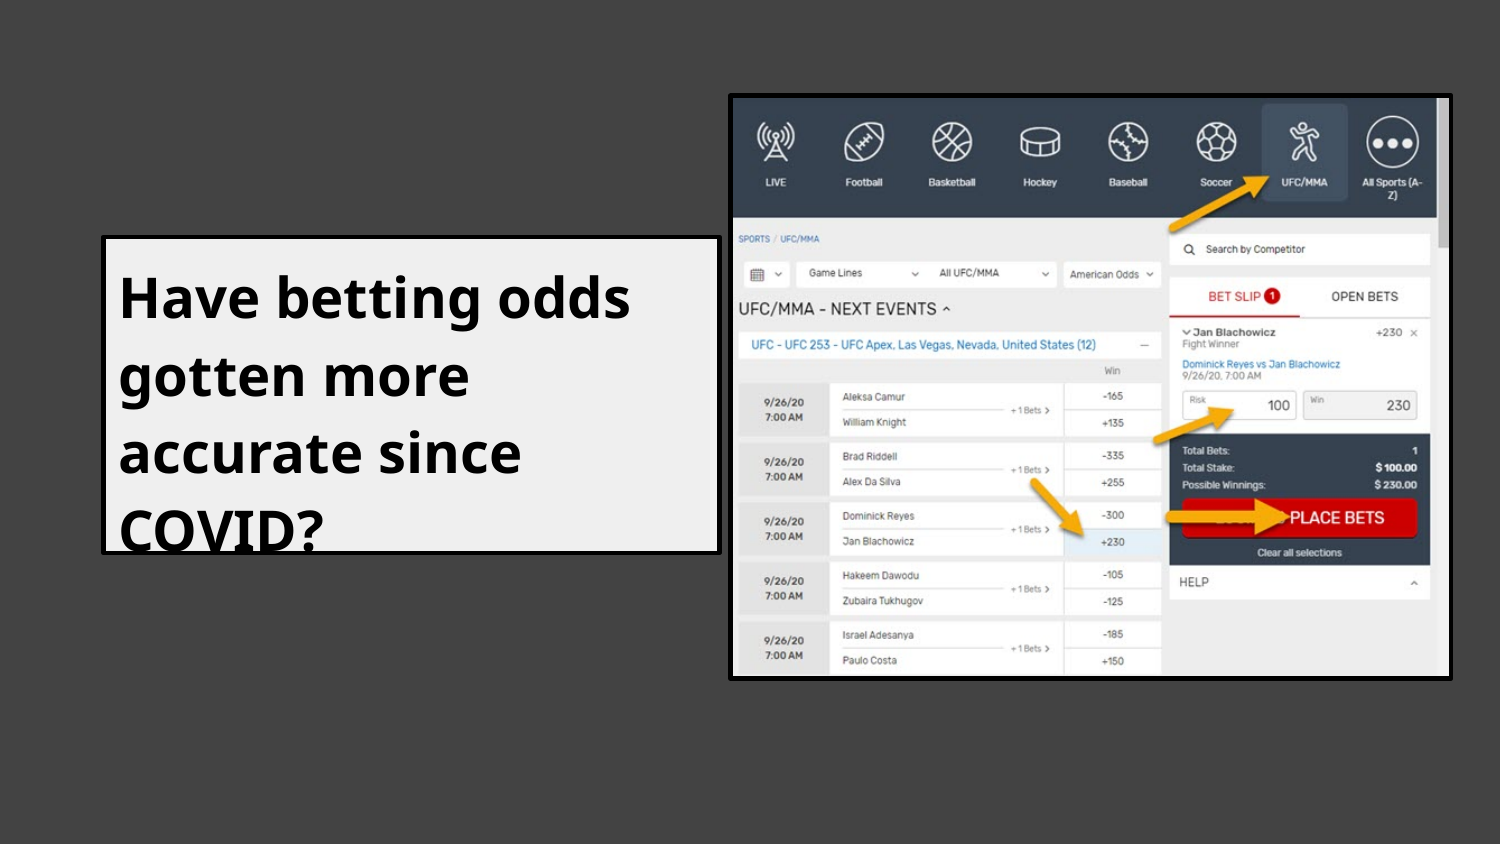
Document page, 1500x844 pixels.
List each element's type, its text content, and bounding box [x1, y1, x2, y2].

picture [732, 97, 1449, 677]
list Have betting odds gotten more accurate since COVID? [103, 236, 720, 553]
